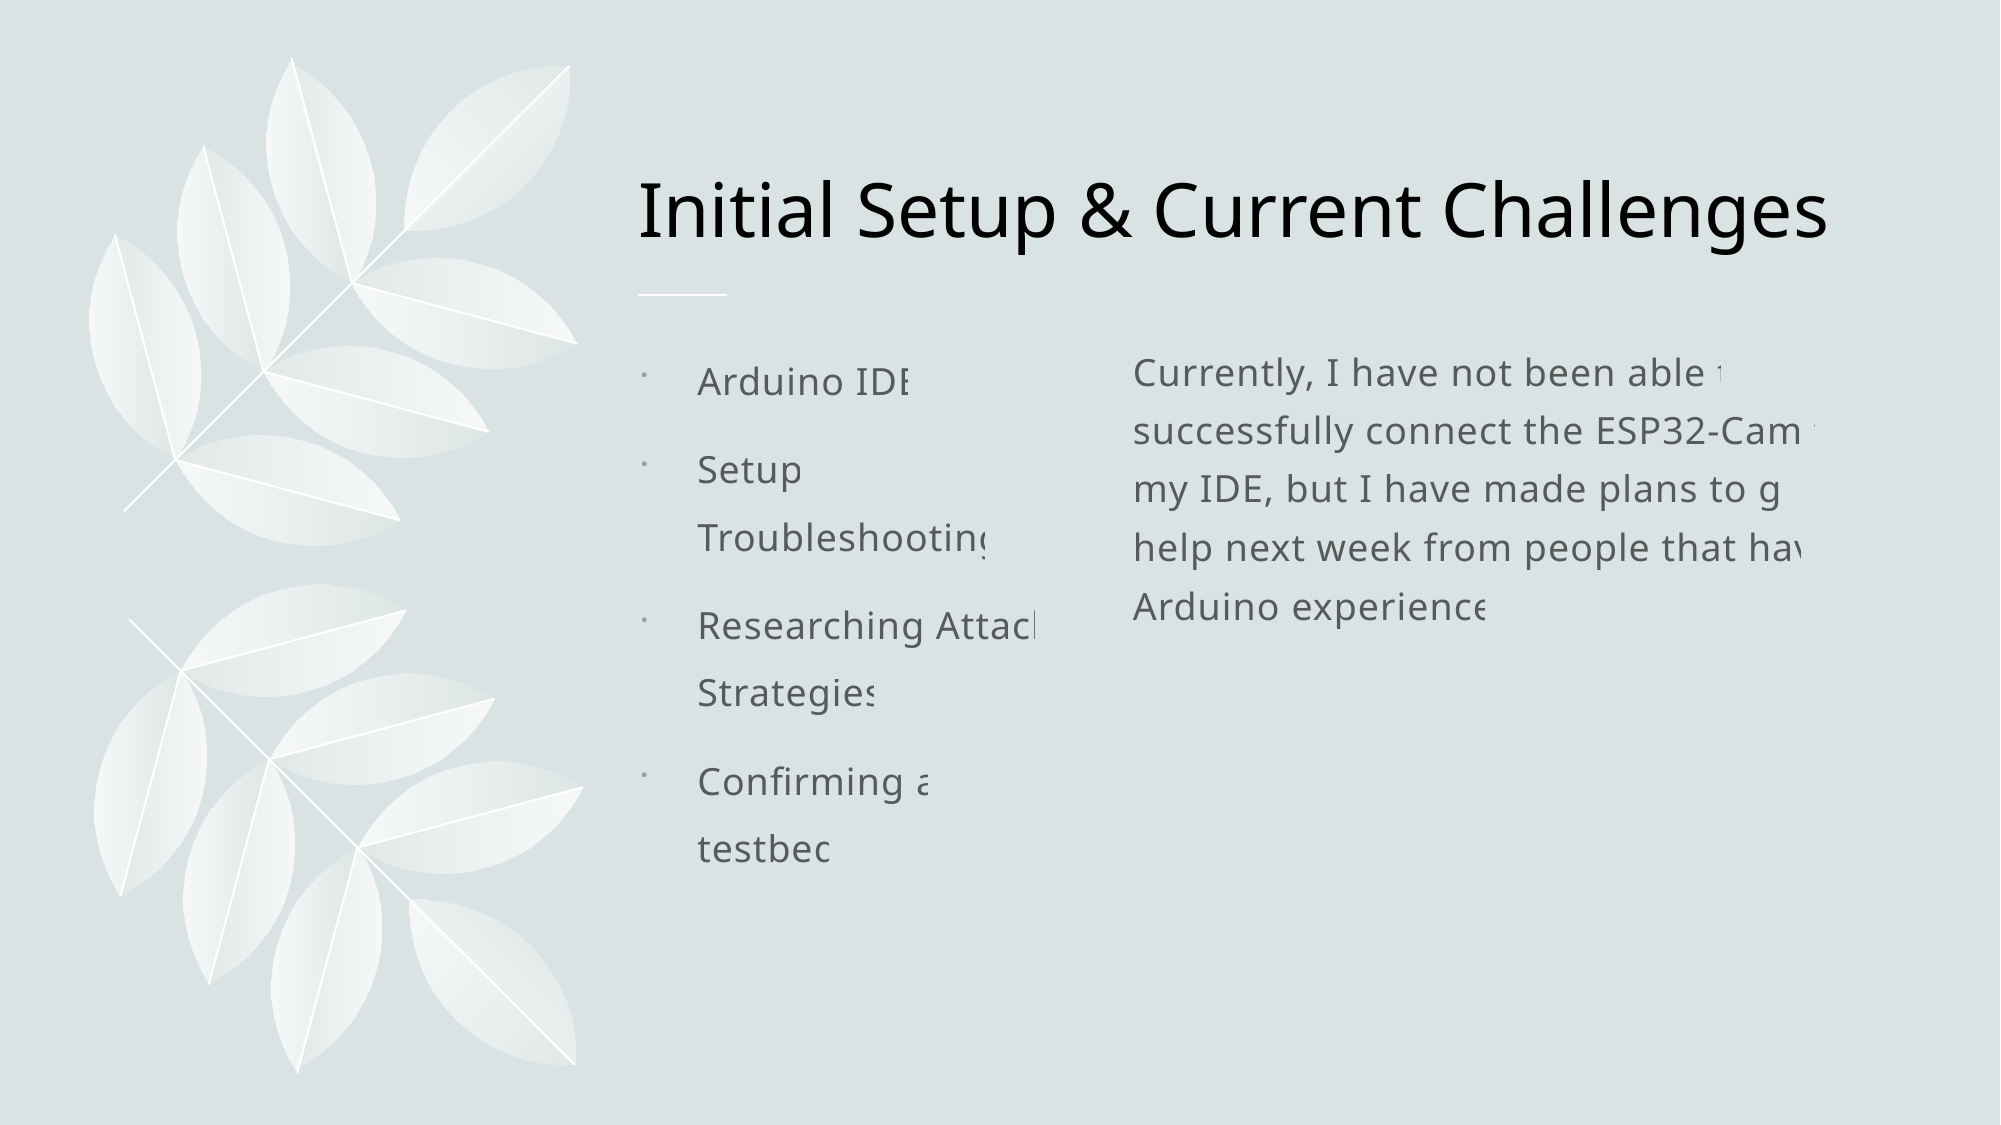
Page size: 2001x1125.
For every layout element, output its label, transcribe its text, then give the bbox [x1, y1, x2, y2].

list Arduino IDE Setup Troubleshooting Researching Attack Strategies Confirming a testbed [638, 327, 1092, 1061]
title Initial Setup & Current Challenges [638, 64, 1900, 260]
list Currently, I have not been able to successfully connect the ESP32-Cam to my IDE, but I have made plans to get help next week from people that have Arduino experience. [1117, 327, 1915, 1022]
